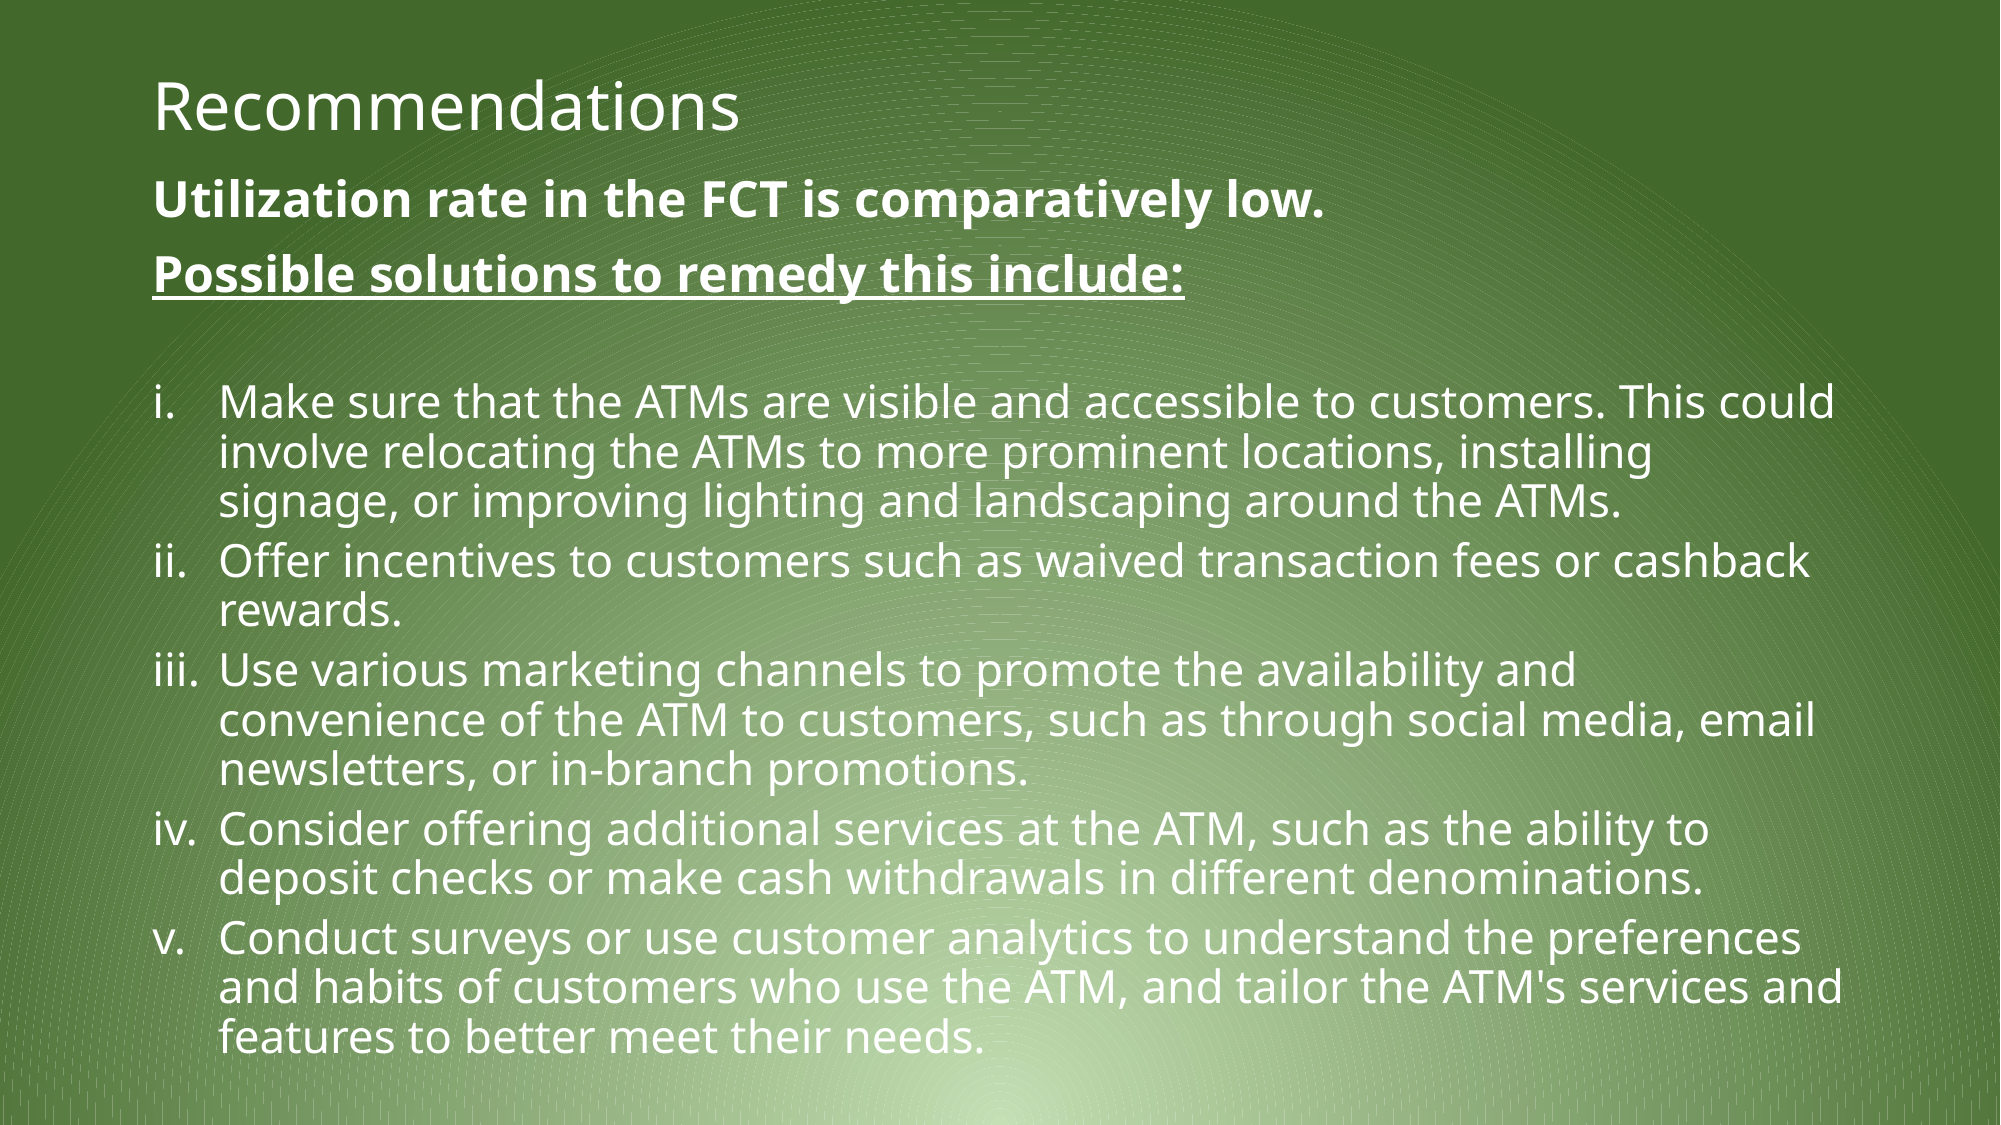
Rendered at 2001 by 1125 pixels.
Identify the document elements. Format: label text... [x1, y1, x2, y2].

title Recommendations [137, 59, 1863, 158]
list Utilization rate in the FCT is comparatively low. Possible solutions to remedy this include: Make sure that the ATMs are visible and accessible to customers. This could involve relocating the ATMs to more prominent locations, installing signage, or improving lighting and landscaping around the ATMs. Offer incentives to customers such as waived transaction fees or cashback rewards. Use various marketing channels to promote the availability and convenience of the ATM to customers, such as through social media, email newsletters, or in-branch promotions. Consider offering additional services at the ATM, such as the ability to deposit checks or make cash withdrawals in different denominations. Conduct surveys or use customer analytics to understand the preferences and habits of customers who use the ATM, and tailor the ATM's services and features to better meet their needs. [137, 166, 1863, 1066]
